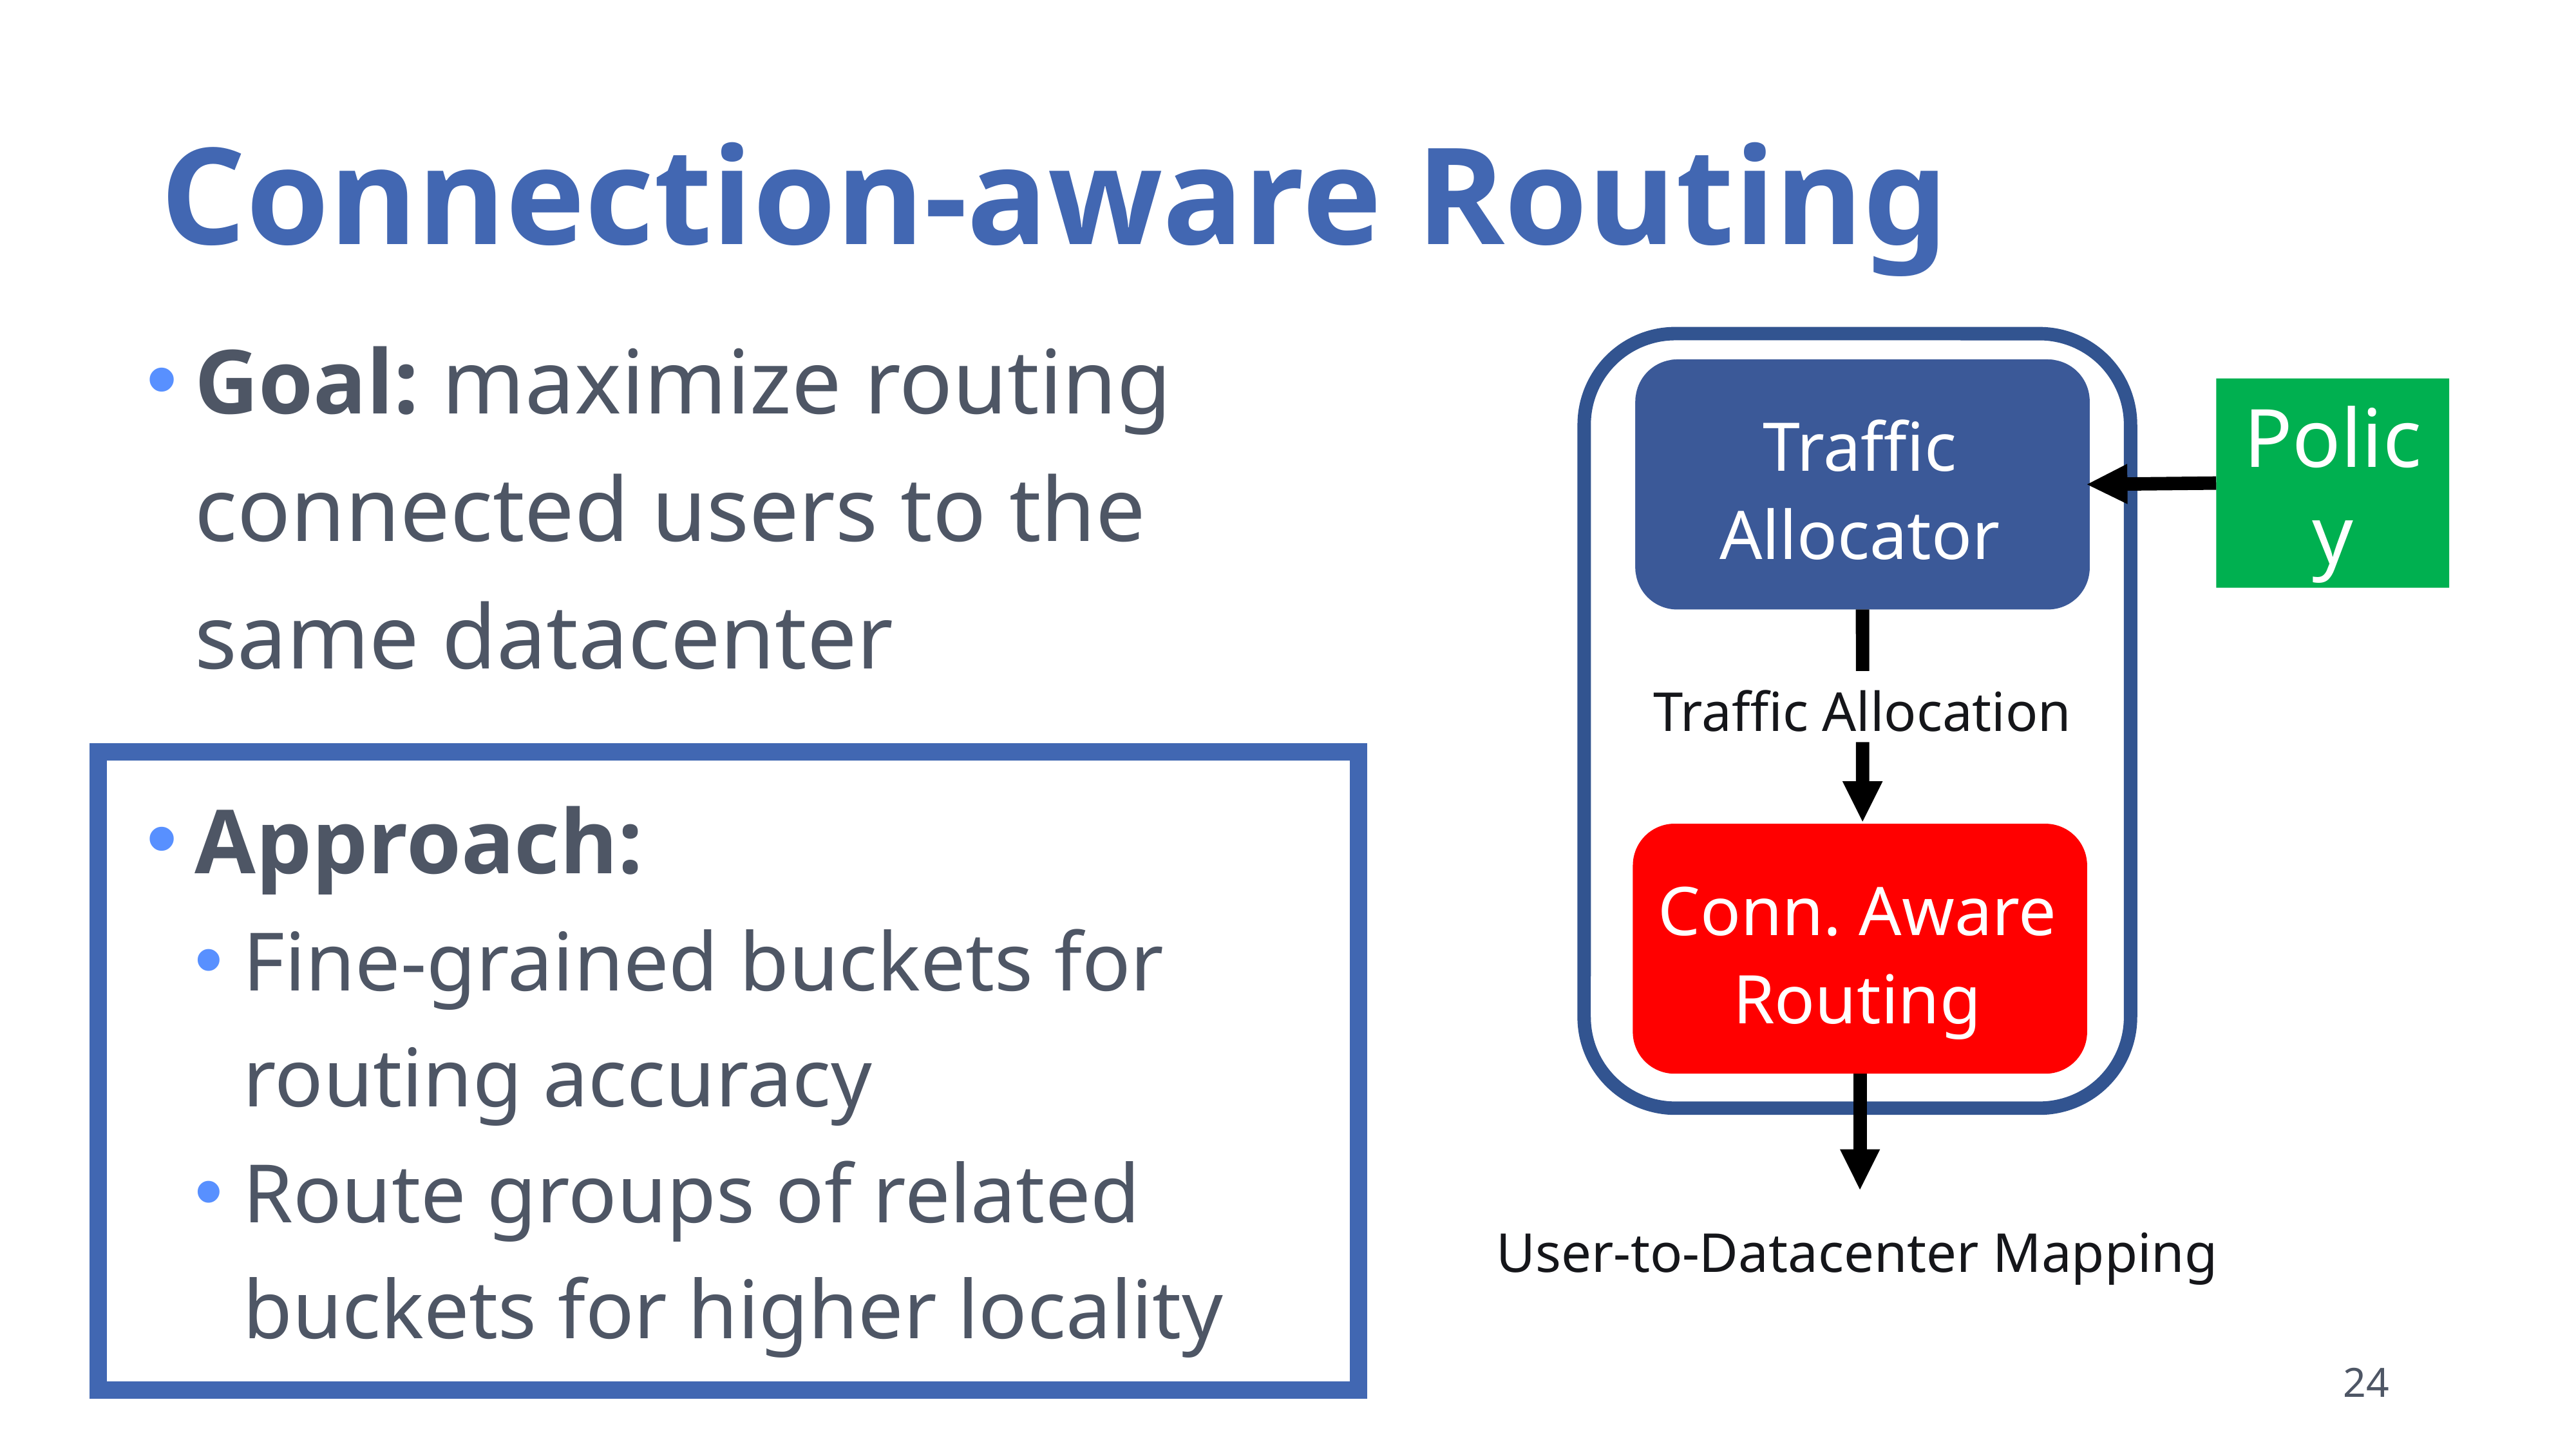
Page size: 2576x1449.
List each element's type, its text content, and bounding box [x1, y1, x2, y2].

text_box [1584, 334, 2131, 1108]
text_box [1633, 823, 2088, 1074]
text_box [2087, 482, 2217, 485]
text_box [1654, 609, 2071, 822]
text_box User-to-Datacenter Mapping [1496, 1211, 2219, 1283]
slide_number 23 [1819, 1343, 2399, 1421]
text_box Policy [2216, 378, 2450, 588]
title Connection-aware Routing [160, 109, 2415, 305]
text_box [1635, 359, 2090, 610]
text_box [98, 752, 1359, 1390]
text_box Goal: maximize routing connected users to the same datacenter Approach: Fine-grained buckets for routing accuracy Route groups of related buckets for higher locality [98, 304, 1288, 752]
